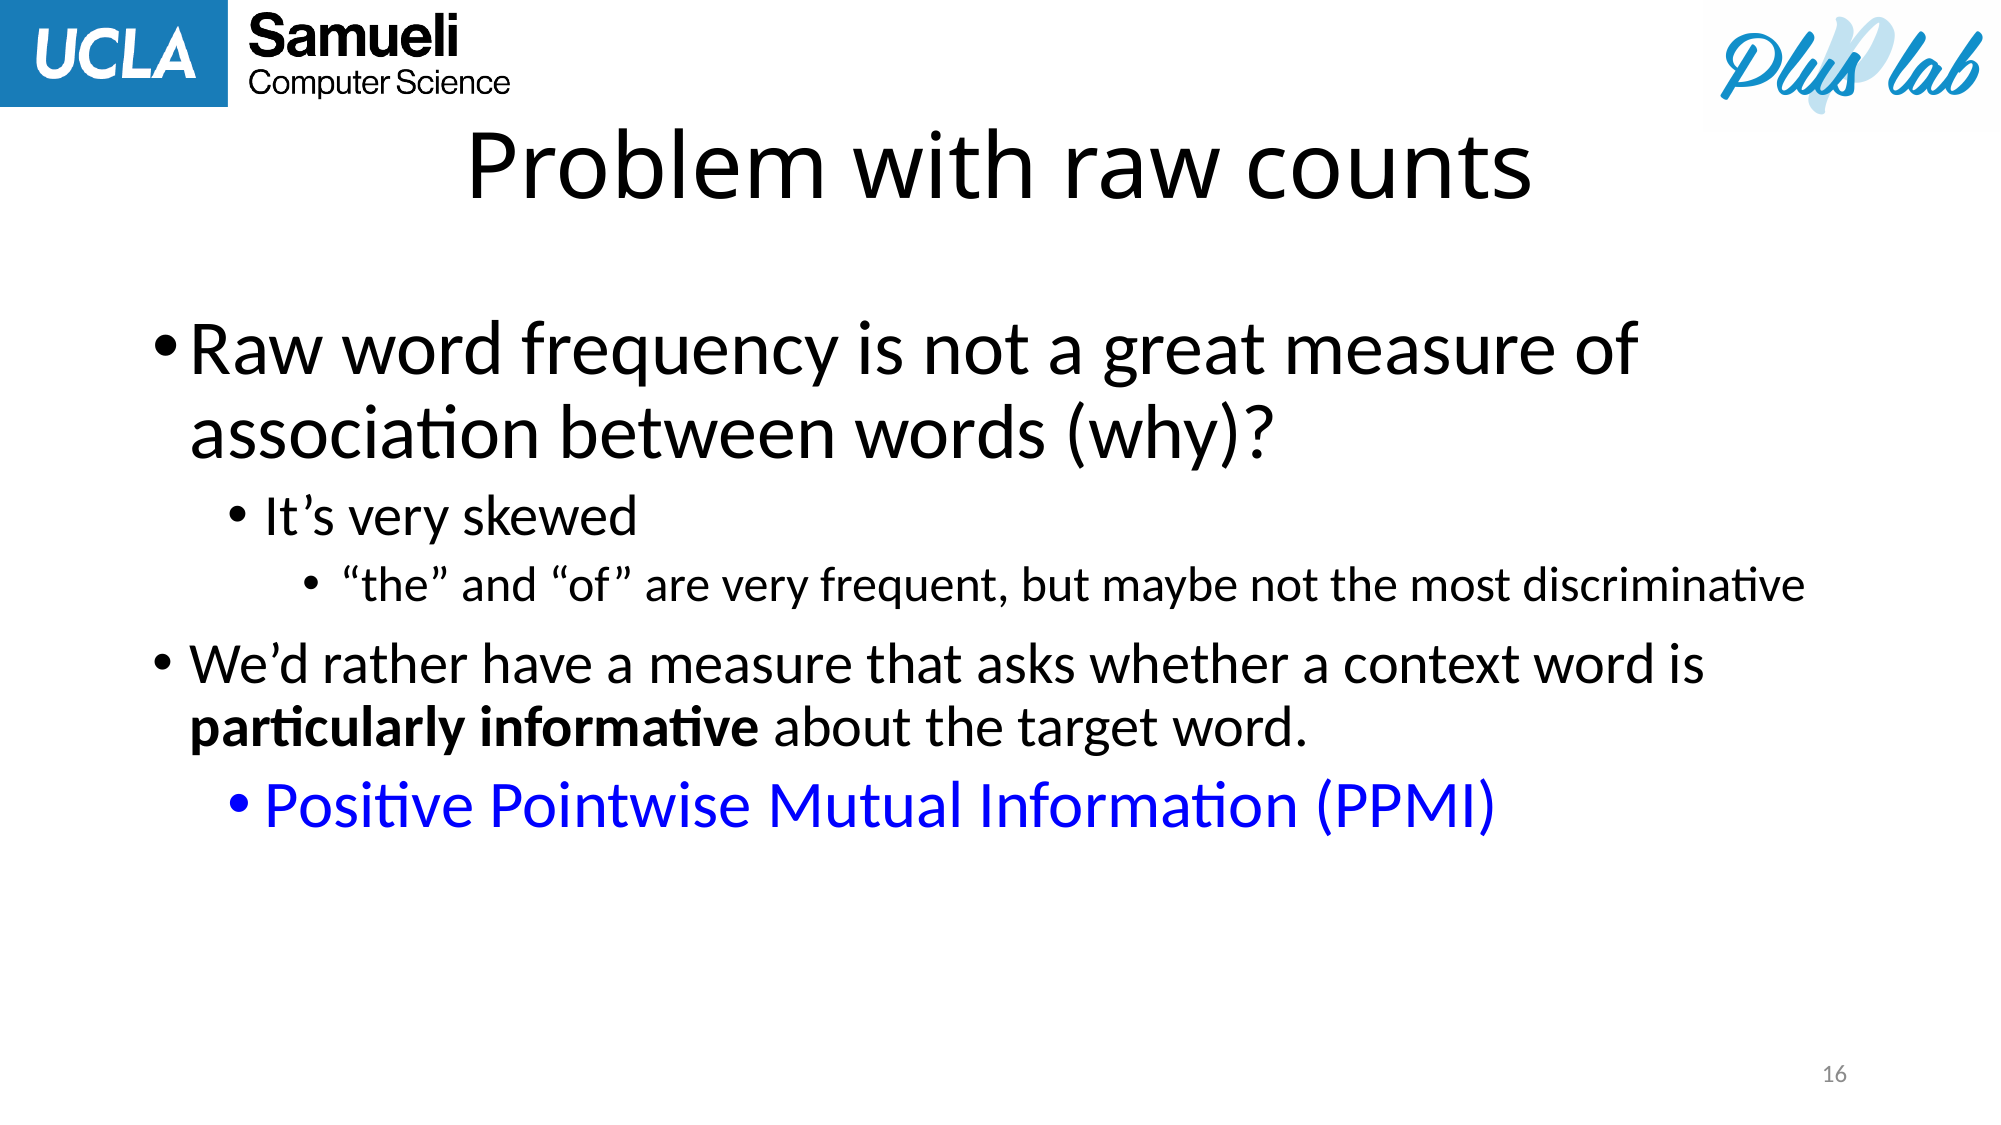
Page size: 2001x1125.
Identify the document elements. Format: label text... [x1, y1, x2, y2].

picture [1703, 0, 2000, 132]
list Raw word frequency is not a great measure of association between words (why)? It’s very skewed “the” and “of” are very frequent, but maybe not the most discriminative We’d rather have a measure that asks whether a context word is particularly informative about the target word. Positive Pointwise Mutual Information (PPMI) [137, 299, 1863, 1014]
slide_number 16 [1412, 1042, 1863, 1103]
title Problem with raw counts [137, 59, 1863, 278]
picture [0, 0, 510, 107]
